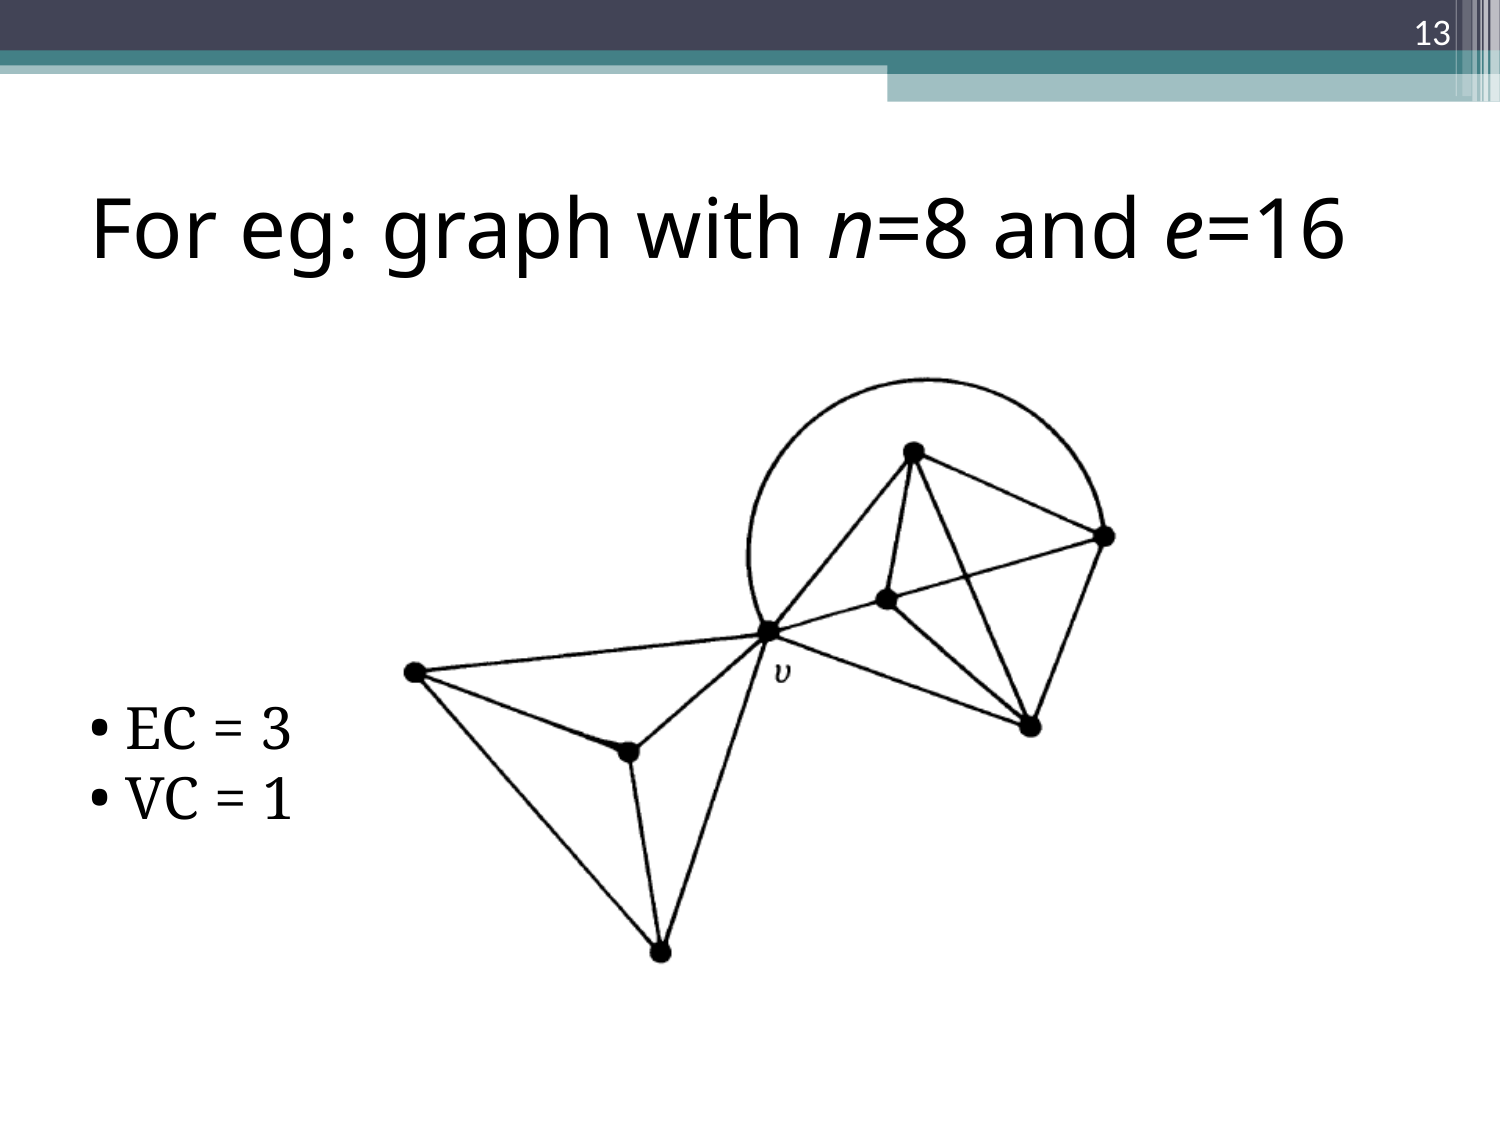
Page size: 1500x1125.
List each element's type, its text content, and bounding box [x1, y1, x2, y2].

text_box <number> [1340, 0, 1466, 61]
picture [379, 362, 1121, 976]
text_box EC = 3 VC = 1 [74, 368, 1425, 1079]
text_box For eg: graph with n=8 and e=16 [74, 137, 1425, 313]
